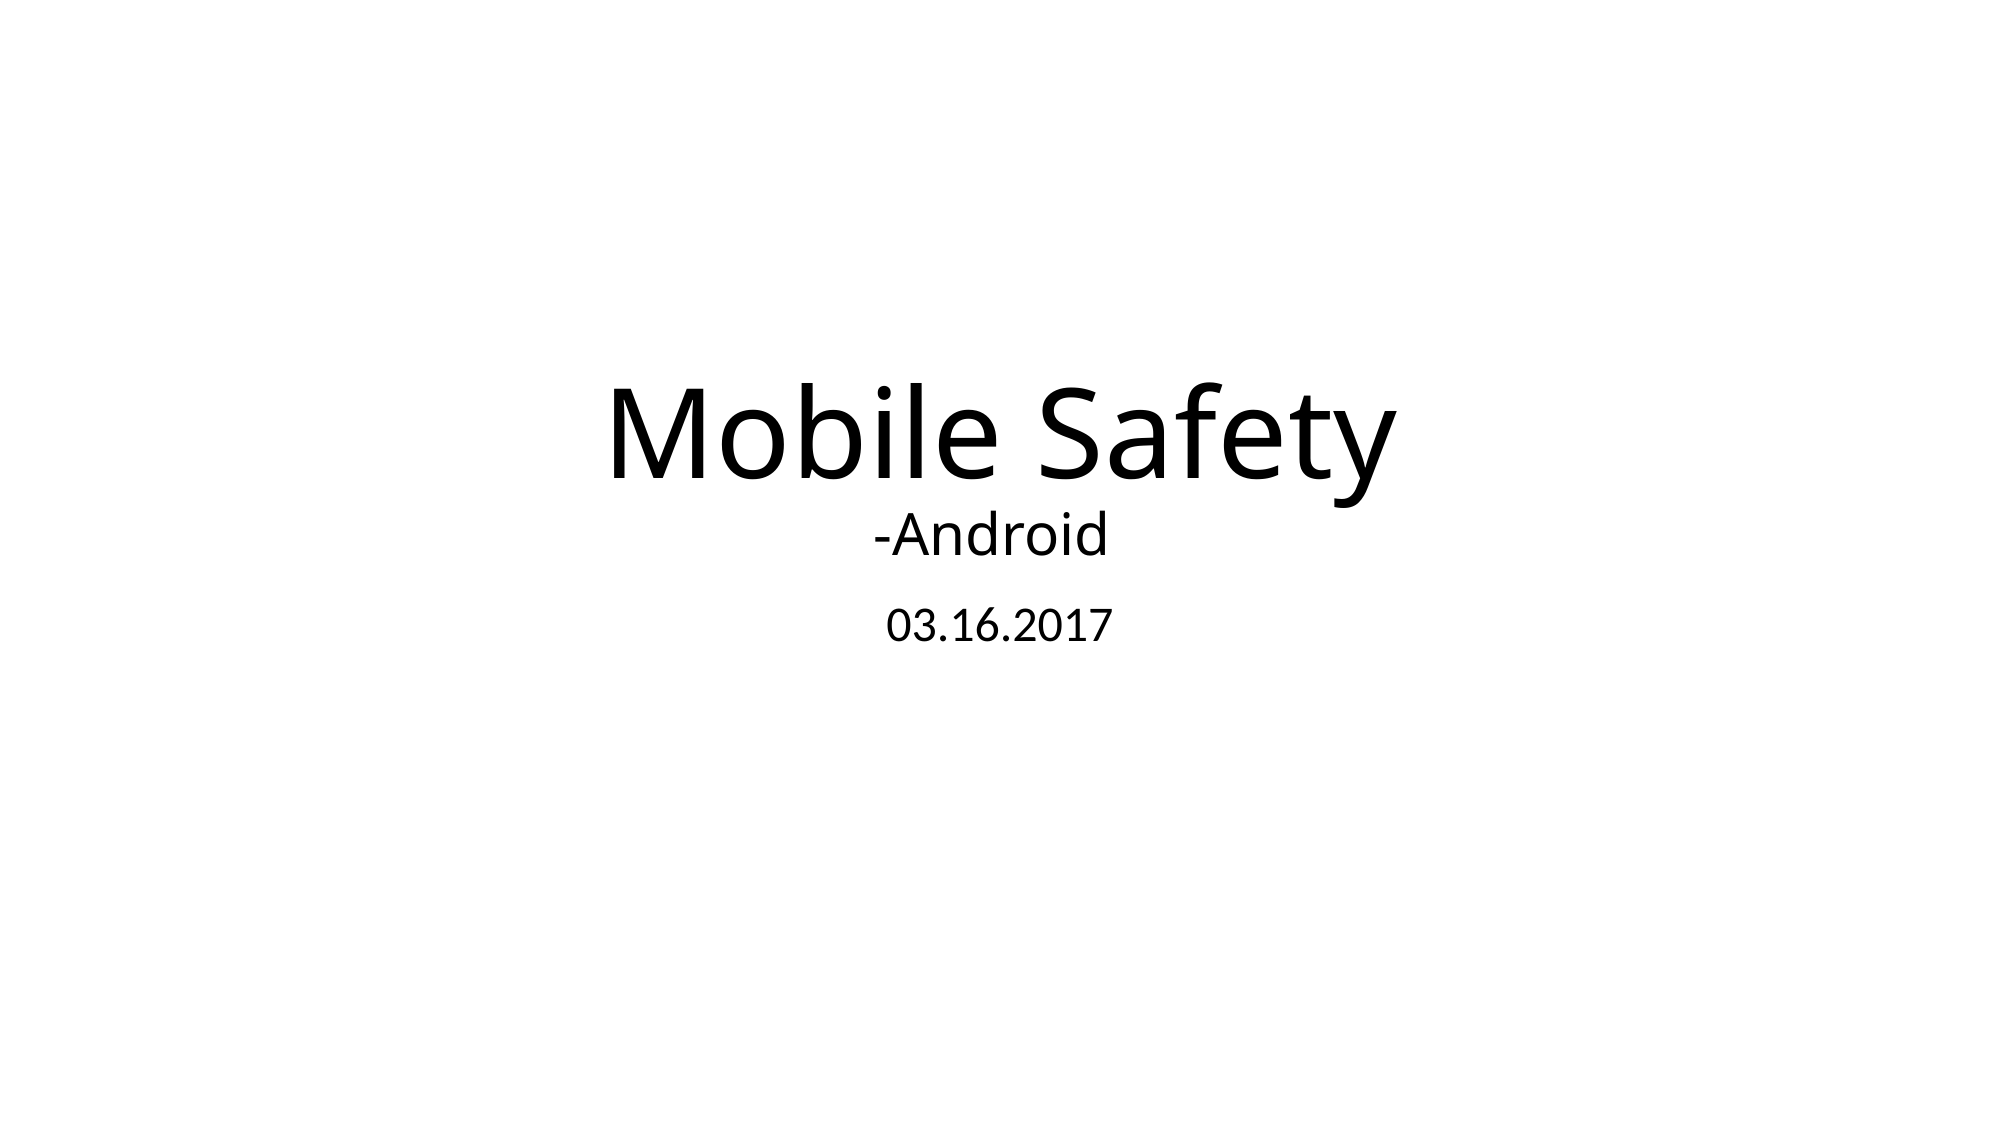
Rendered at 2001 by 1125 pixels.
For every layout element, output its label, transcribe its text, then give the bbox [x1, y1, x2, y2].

title Mobile Safety -Android [249, 184, 1750, 576]
subtitle 03.16.2017 [249, 590, 1750, 863]
